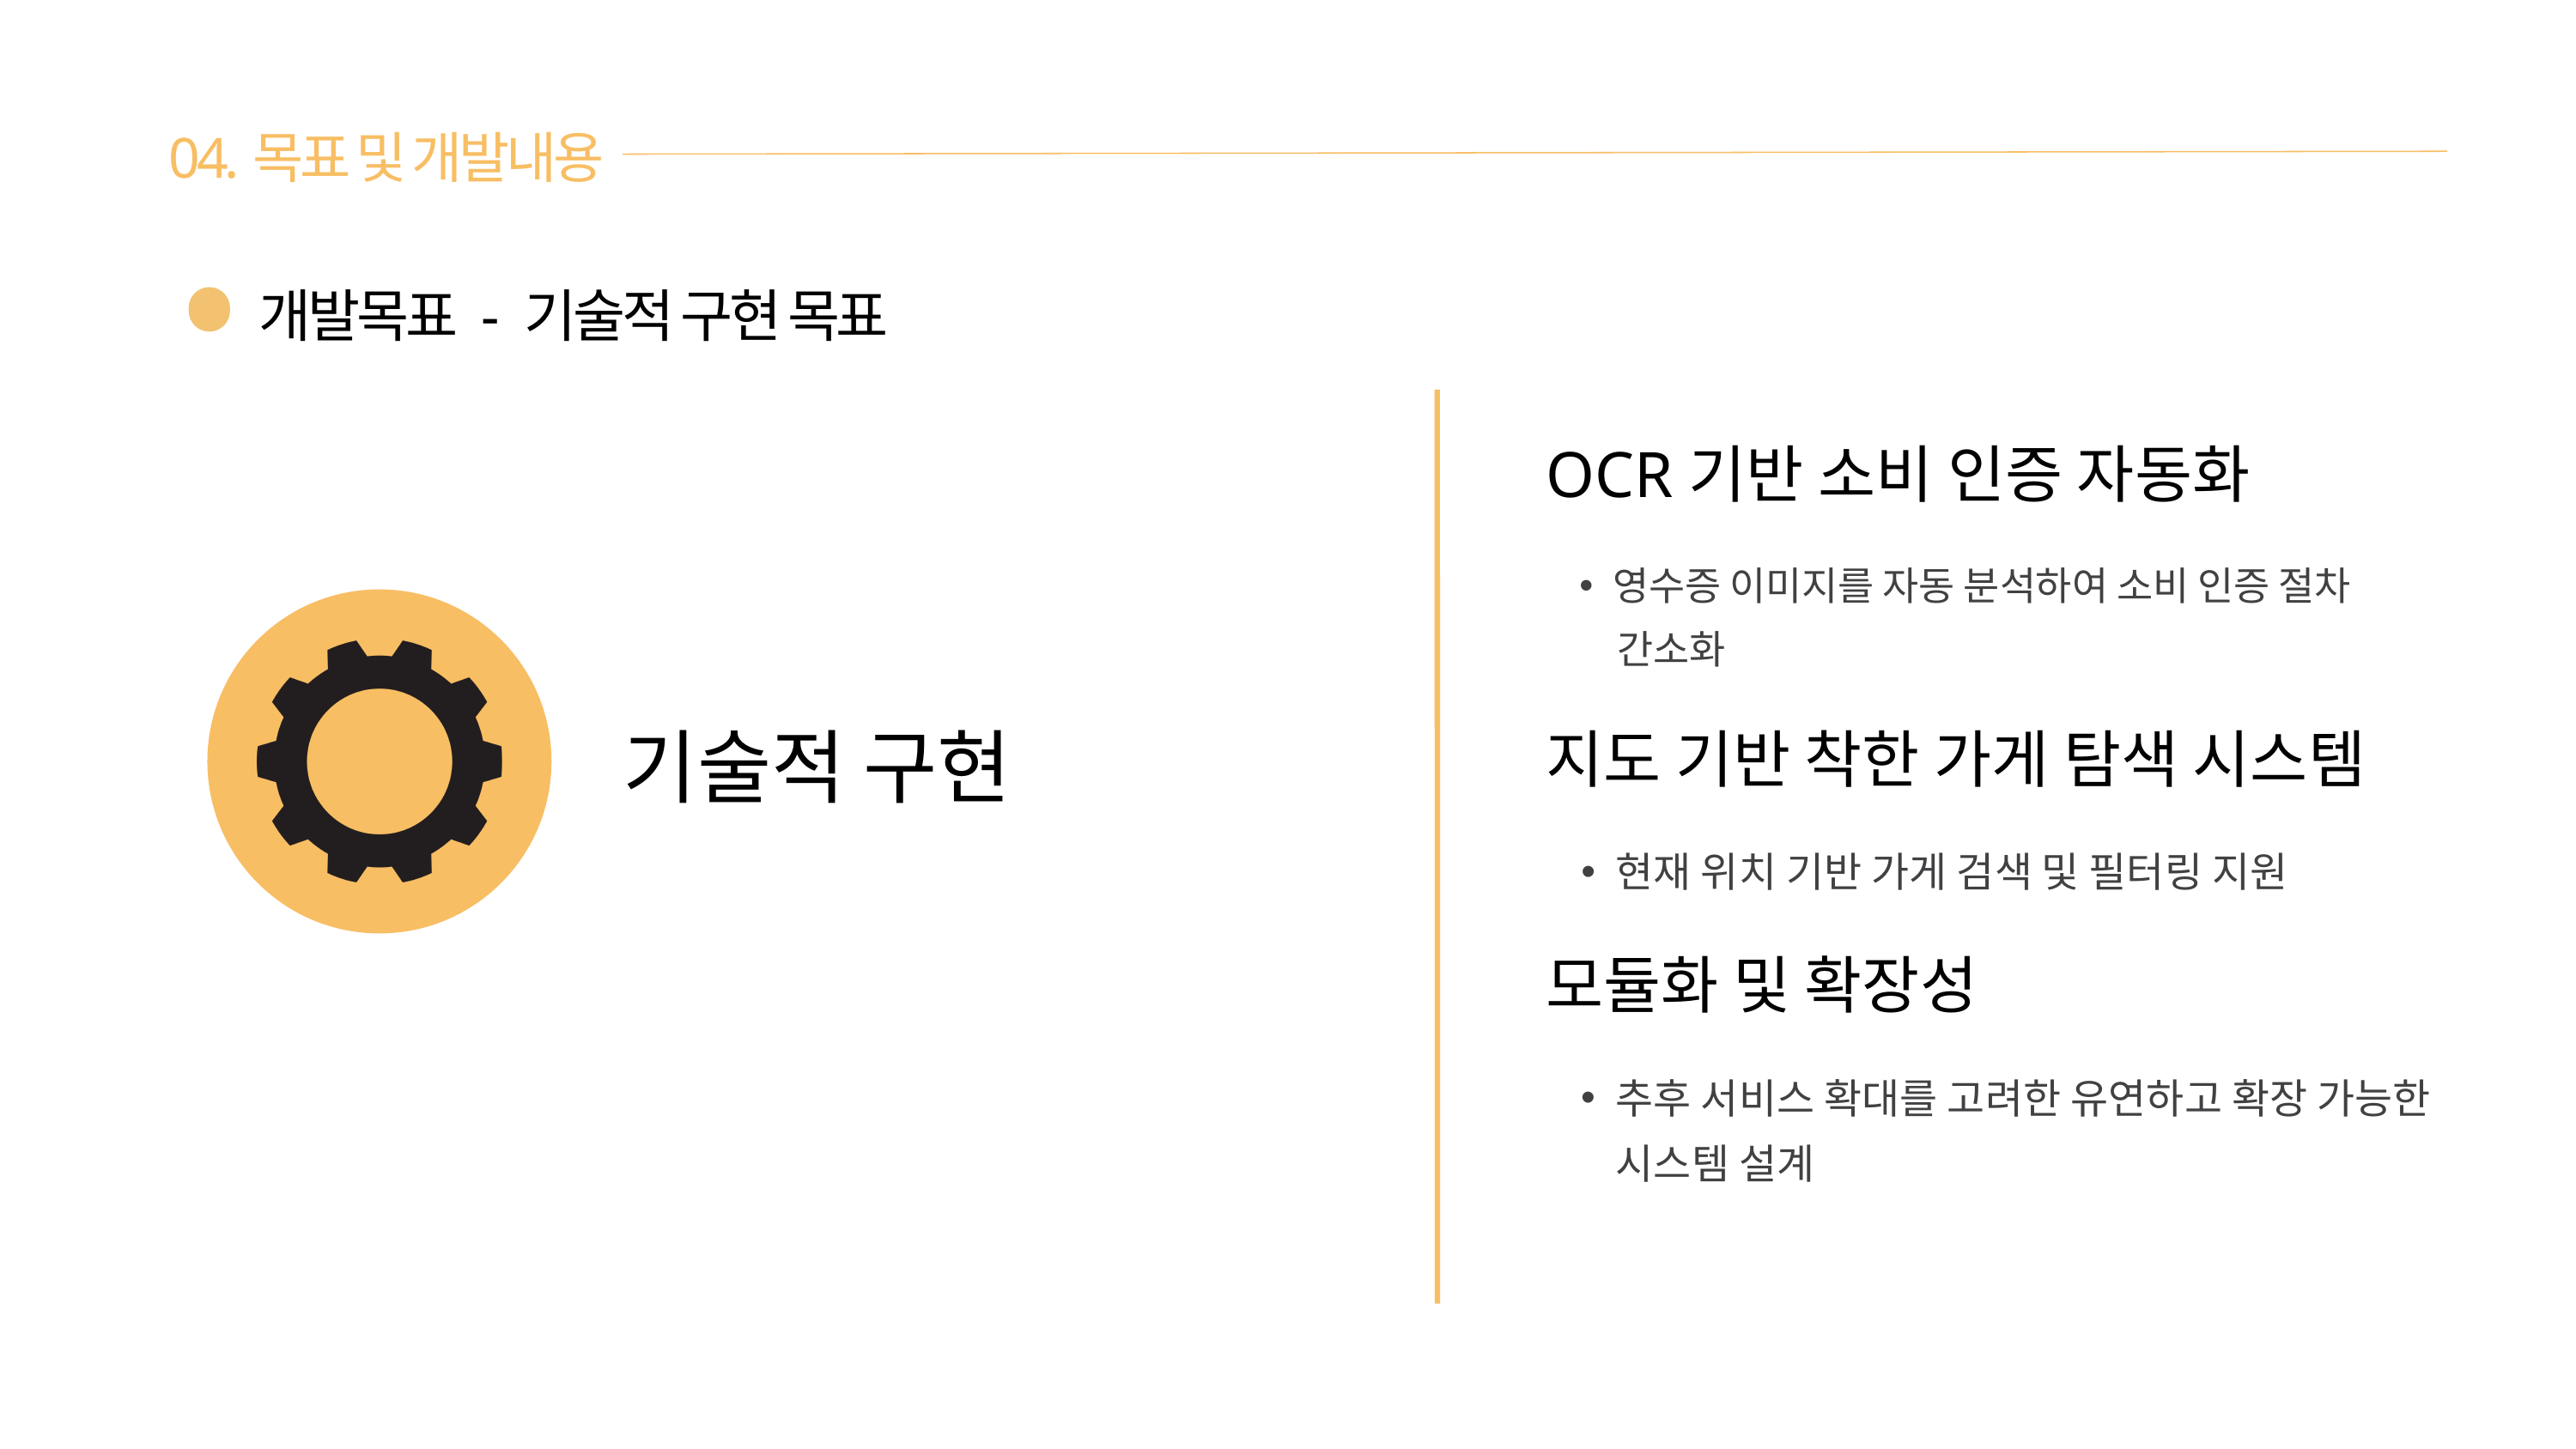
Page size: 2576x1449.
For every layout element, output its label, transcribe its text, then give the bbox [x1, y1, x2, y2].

text_box 영수증 이미지를 자동 분석하여 소비 인증 절차 간소화 [1546, 545, 2426, 672]
text_box 현재 위치 기반 가게 검색 및 필터링 지원 [1546, 829, 2442, 896]
text_box 기술적 구현 [623, 700, 1208, 813]
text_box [188, 275, 1842, 344]
text_box 지도 기반 착한 가게 탐색 시스템 [1546, 706, 2426, 795]
text_box 모듈화 및 확장성 [1546, 932, 2372, 1021]
text_box 04.목표 및 개발내용 [168, 112, 623, 190]
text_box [207, 589, 552, 934]
text_box OCR기반 소비 인증 자동화 [1546, 422, 2335, 511]
text_box 추후 서비스 확대를 고려한 유연하고 확장 가능한 시스템 설계 [1546, 1056, 2464, 1188]
